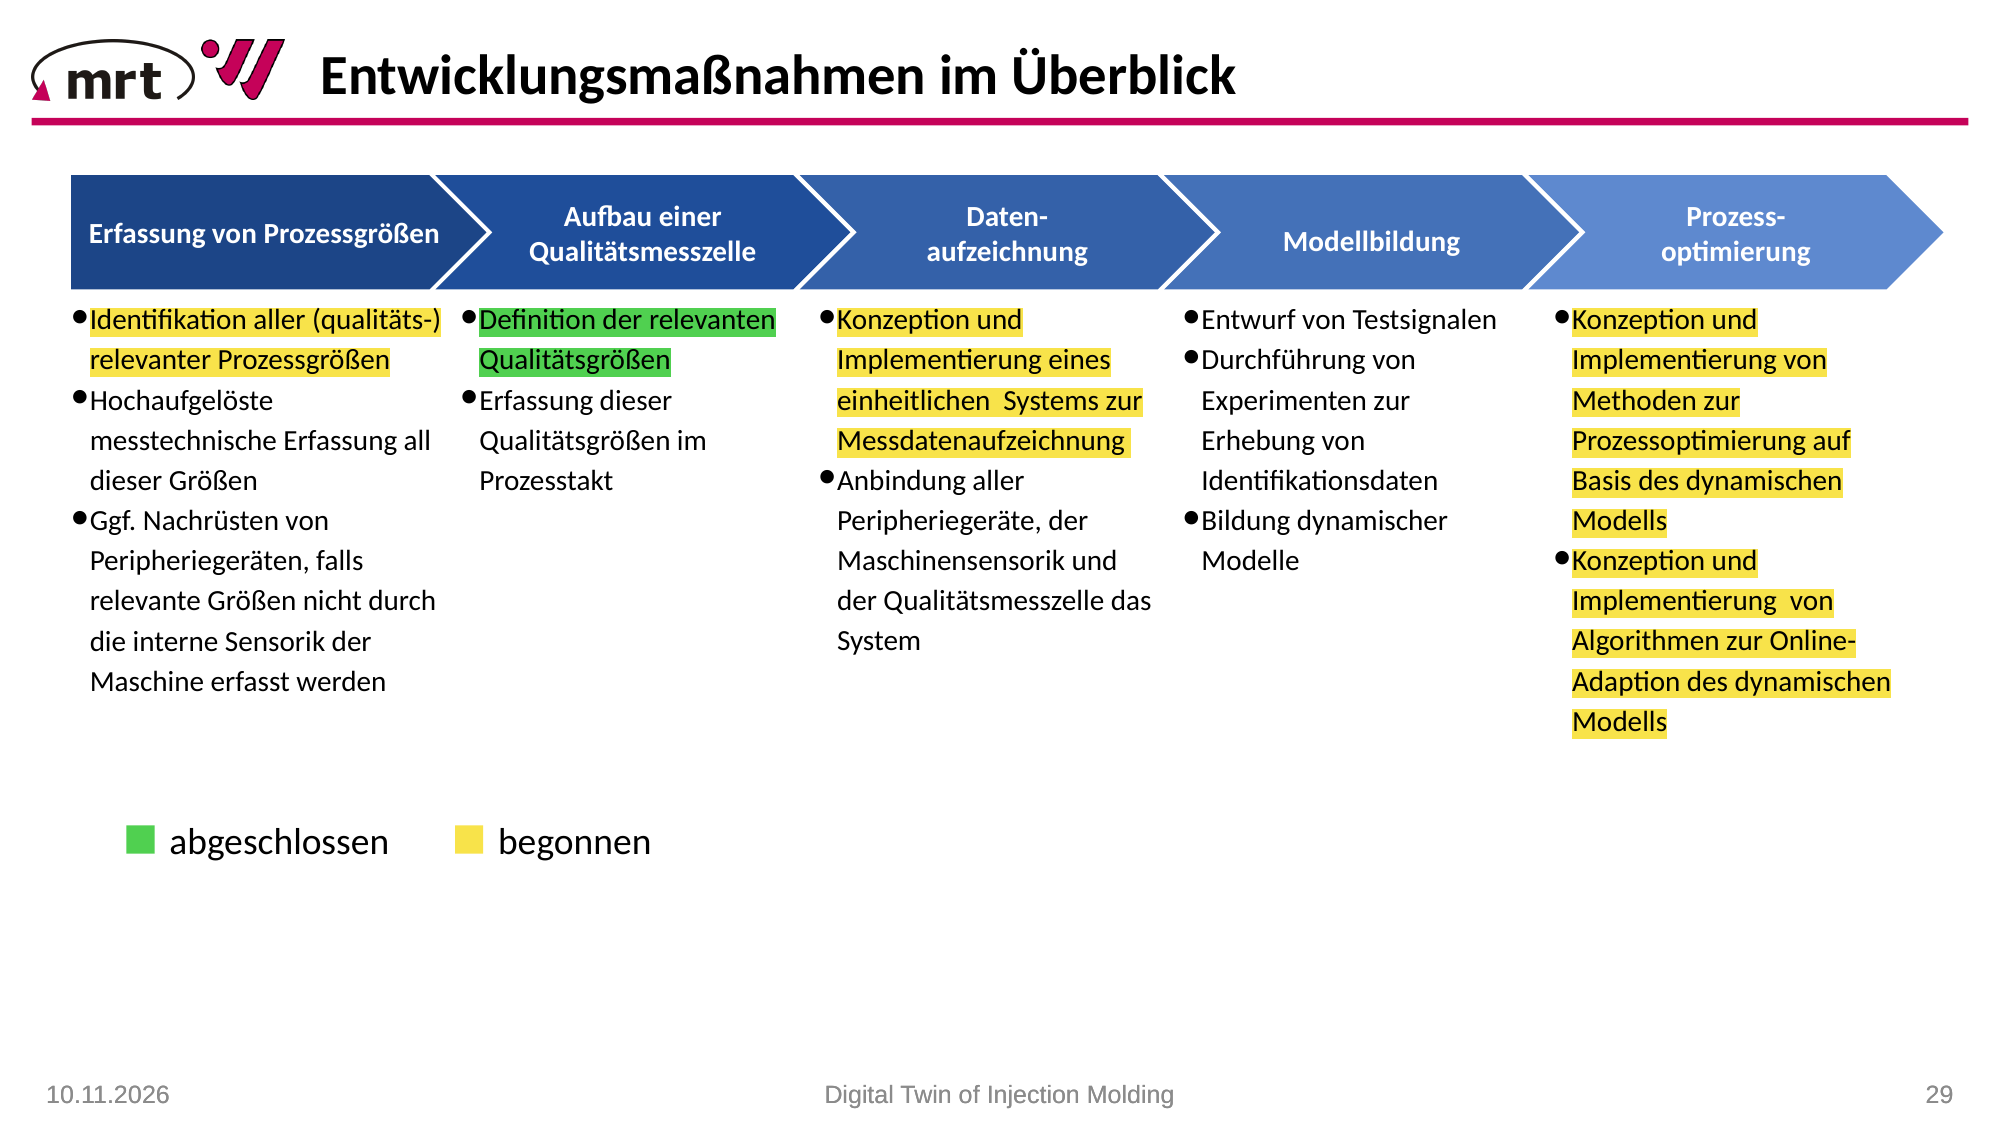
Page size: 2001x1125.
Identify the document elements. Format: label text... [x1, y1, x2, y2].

text_box Konzeption und Implementierung eines einheitlichen Systems zur Messdatenaufzeichnung Anbindung aller Peripheriegeräte, der Maschinensensorik und der Qualitätsmesszelle das System [818, 280, 1158, 630]
text_box begonnen [483, 809, 756, 869]
text_box Entwicklungsmaßnahmen im Überblick [305, 31, 1969, 114]
text_box Entwurf von Testsignalen Durchführung von Experimenten zur Erhebung von Identifikationsdaten Bildung dynamischer Modelle [1182, 280, 1528, 710]
text_box [124, 823, 154, 856]
text_box Definition der relevanten Qualitätsgrößen Erfassung dieser Qualitätsgrößen im Prozesstakt [460, 280, 794, 710]
text_box Identifikation aller (qualitäts-) relevanter Prozessgrößen Hochaufgelöste messtechnische Erfassung all dieser Größen Ggf. Nachrüsten von Peripheriegeräten, falls relevante Größen nicht durch die interne Sensorik der Maschine erfasst werden [70, 280, 454, 712]
text_box abgeschlossen [154, 809, 428, 869]
text_box Modellbildung [1164, 175, 1580, 290]
text_box Prozess- optimierung [1528, 175, 1944, 290]
text_box Erfassung von Prozessgrößen [71, 175, 487, 280]
footer Digital Twin of Injection Molding [362, 1064, 1638, 1124]
picture [201, 39, 285, 100]
text_box Konzeption und Implementierung von Methoden zur Prozessoptimierung auf Basis des dynamischen Modells Konzeption und Implementierung von Algorithmen zur Online- Adaption des dynamischen Modells [1553, 280, 1899, 643]
text_box [453, 823, 483, 856]
text_box Daten- aufzeichnung [799, 175, 1215, 290]
slide_number 29 [1649, 1064, 1969, 1124]
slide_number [31, 1064, 351, 1124]
picture [31, 39, 195, 101]
text_box Aufbau einer Qualitätsmesszelle [435, 175, 851, 290]
